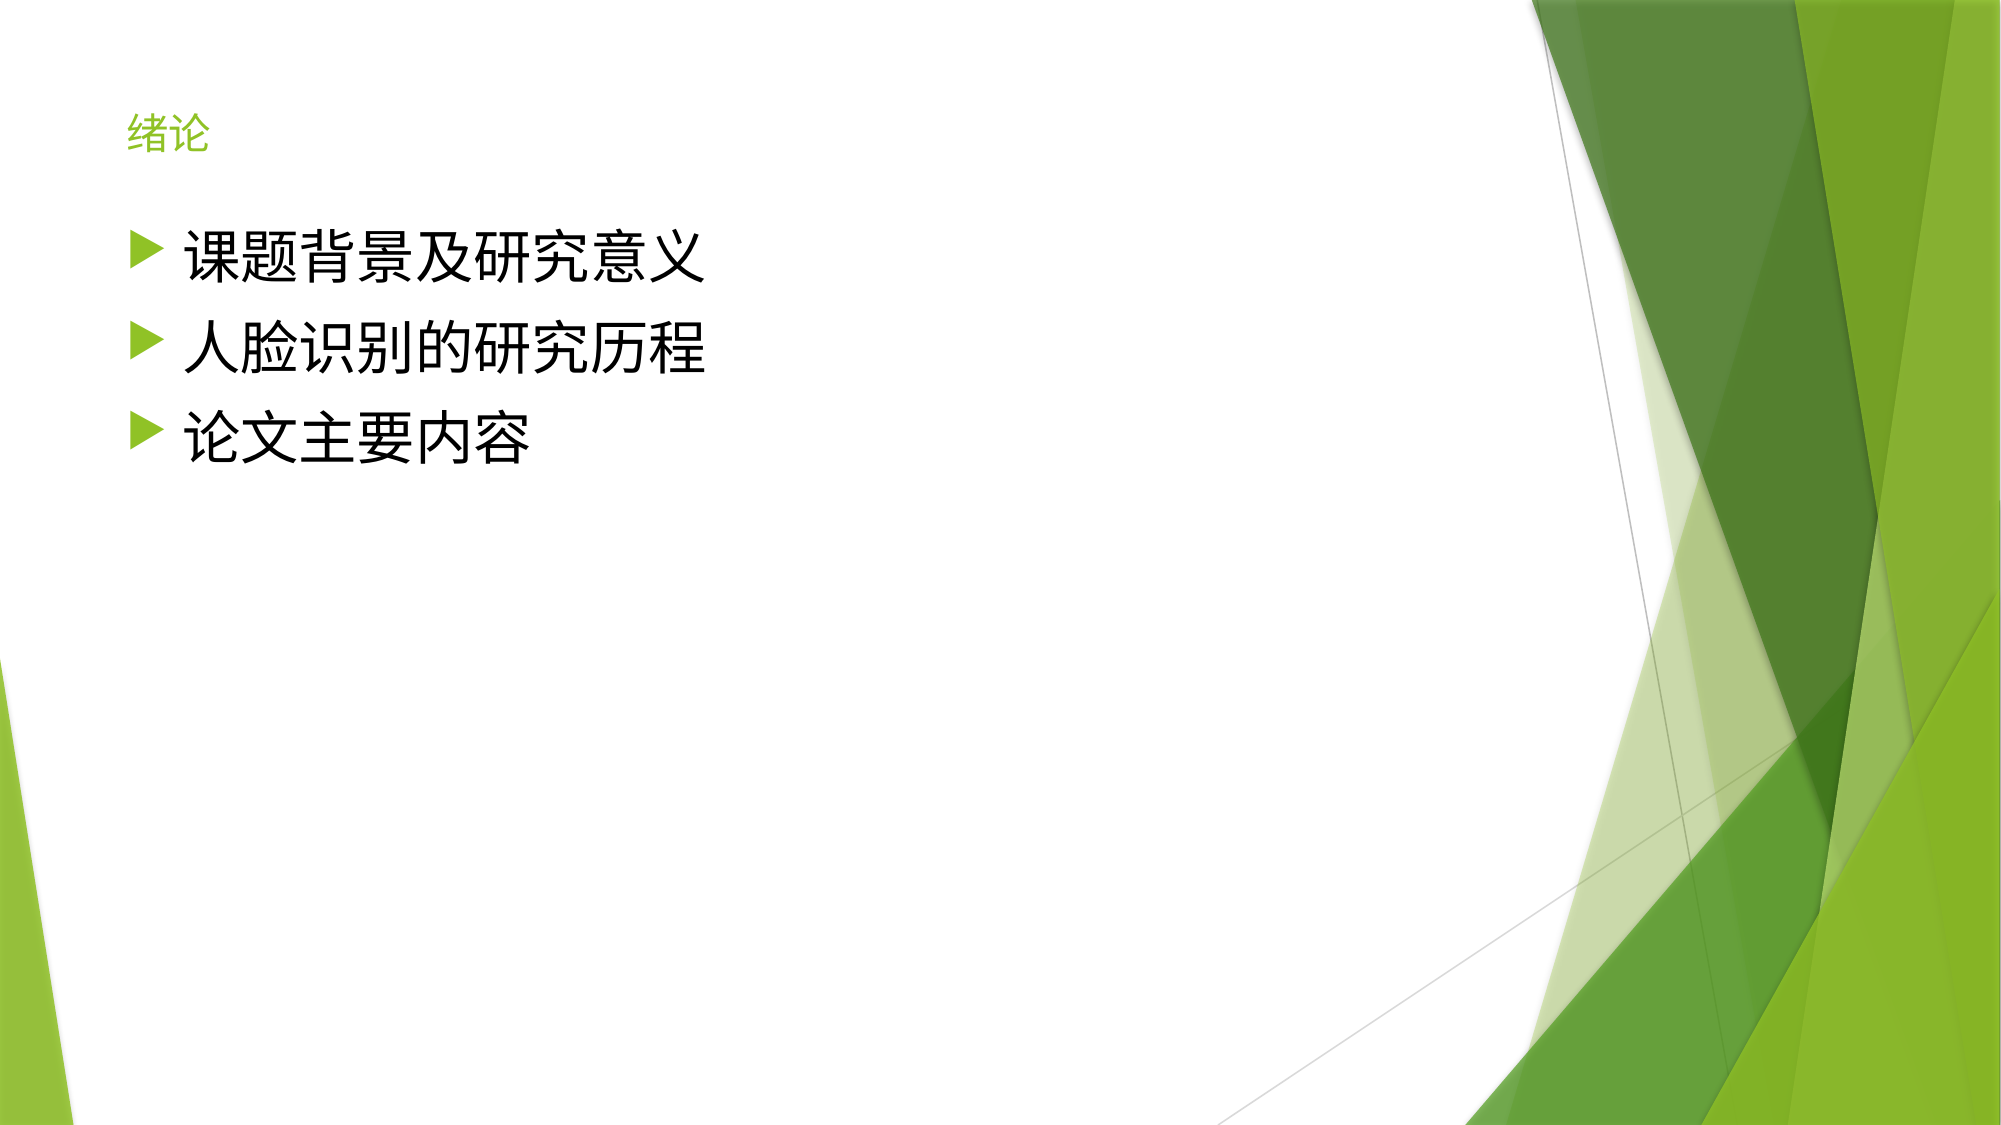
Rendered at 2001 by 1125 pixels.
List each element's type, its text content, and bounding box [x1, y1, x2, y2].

title 绪论 [111, 99, 1522, 212]
list 课题背景及研究意义 人脸识别的研究历程 论文主要内容 [111, 212, 1522, 991]
